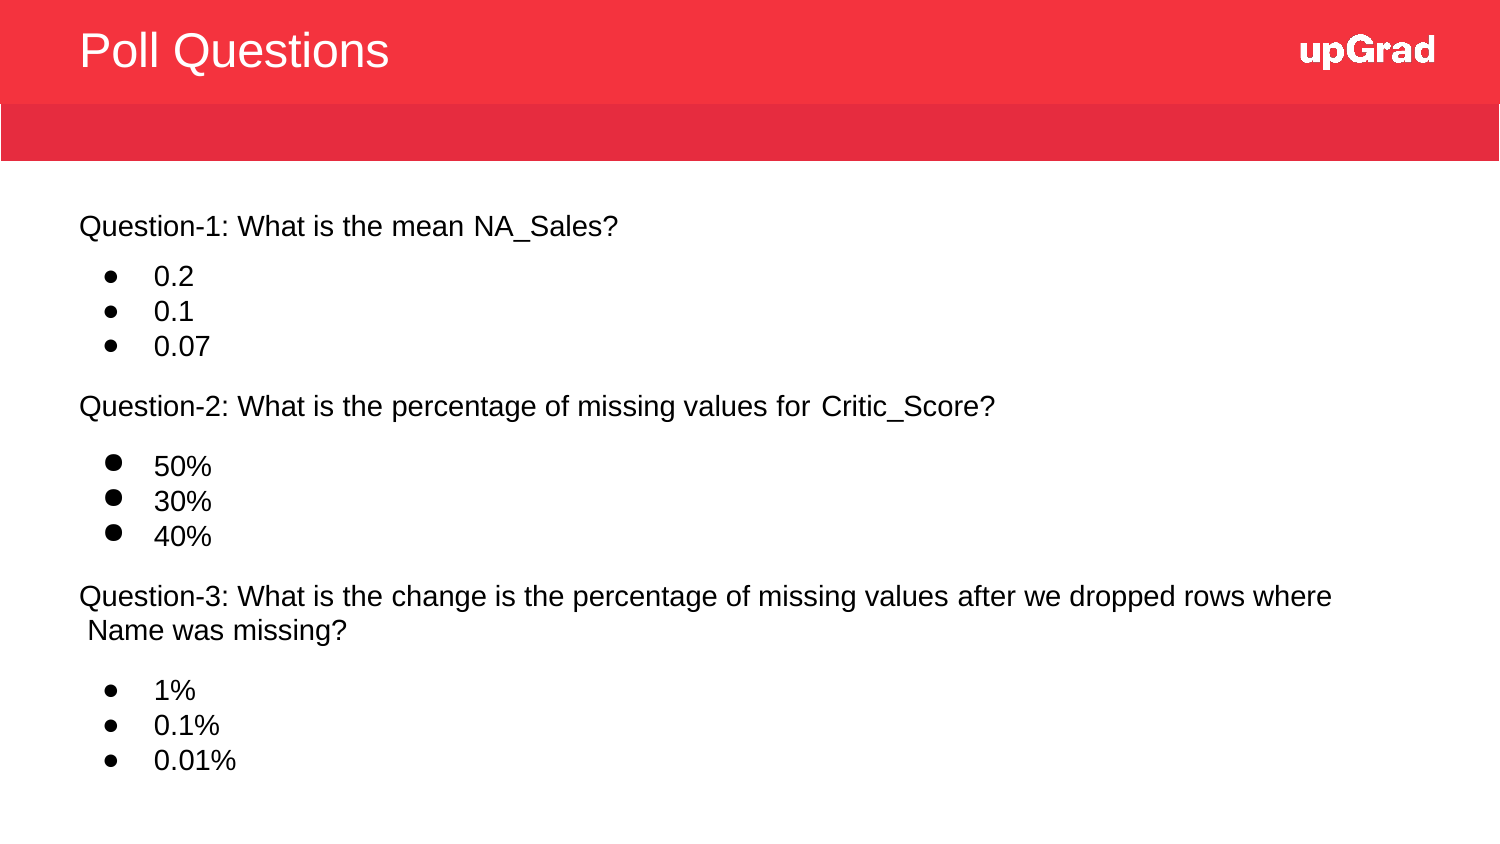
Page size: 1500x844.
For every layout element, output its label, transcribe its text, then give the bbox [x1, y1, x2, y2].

text_box ● ● ● [99, 253, 122, 361]
text_box 0.2 0.1 0.07 [151, 255, 213, 363]
picture [1300, 34, 1435, 70]
title Poll Questions [77, 16, 395, 103]
text_box Question-1: What is the mean NA_Sales? [77, 205, 1116, 243]
text_box ● ● ● [99, 667, 122, 775]
text_box Question-2: What is the percentage of missing values for Critic_Score? 50% 30% 40% Question-3: What is the change is the percentage of missing values after we dropped rows where Name was missing? [77, 385, 1341, 647]
text_box 1% 0.1% 0.01% [151, 669, 239, 777]
text_box [0, 103, 1499, 161]
